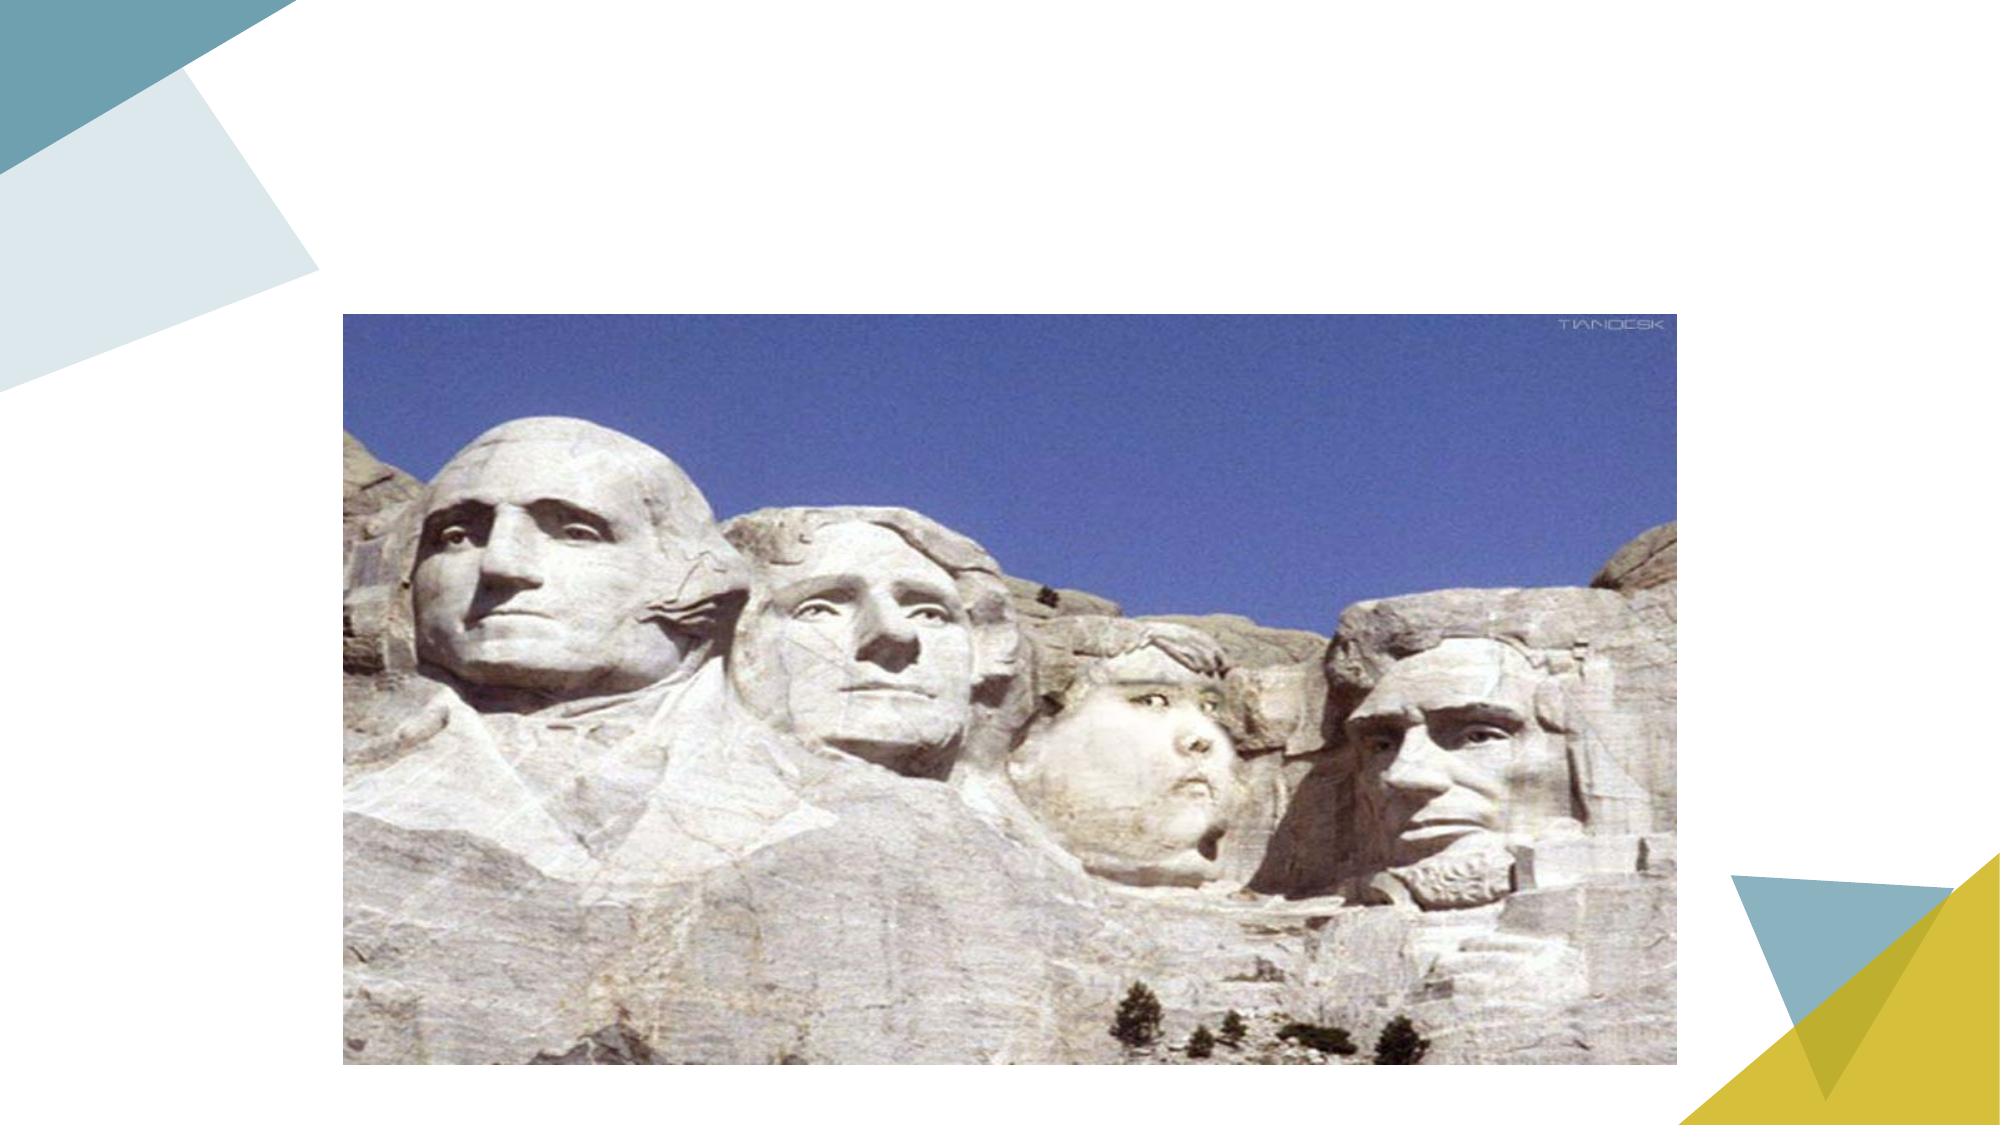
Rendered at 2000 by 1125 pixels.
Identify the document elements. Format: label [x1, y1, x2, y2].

picture [343, 314, 1677, 1065]
